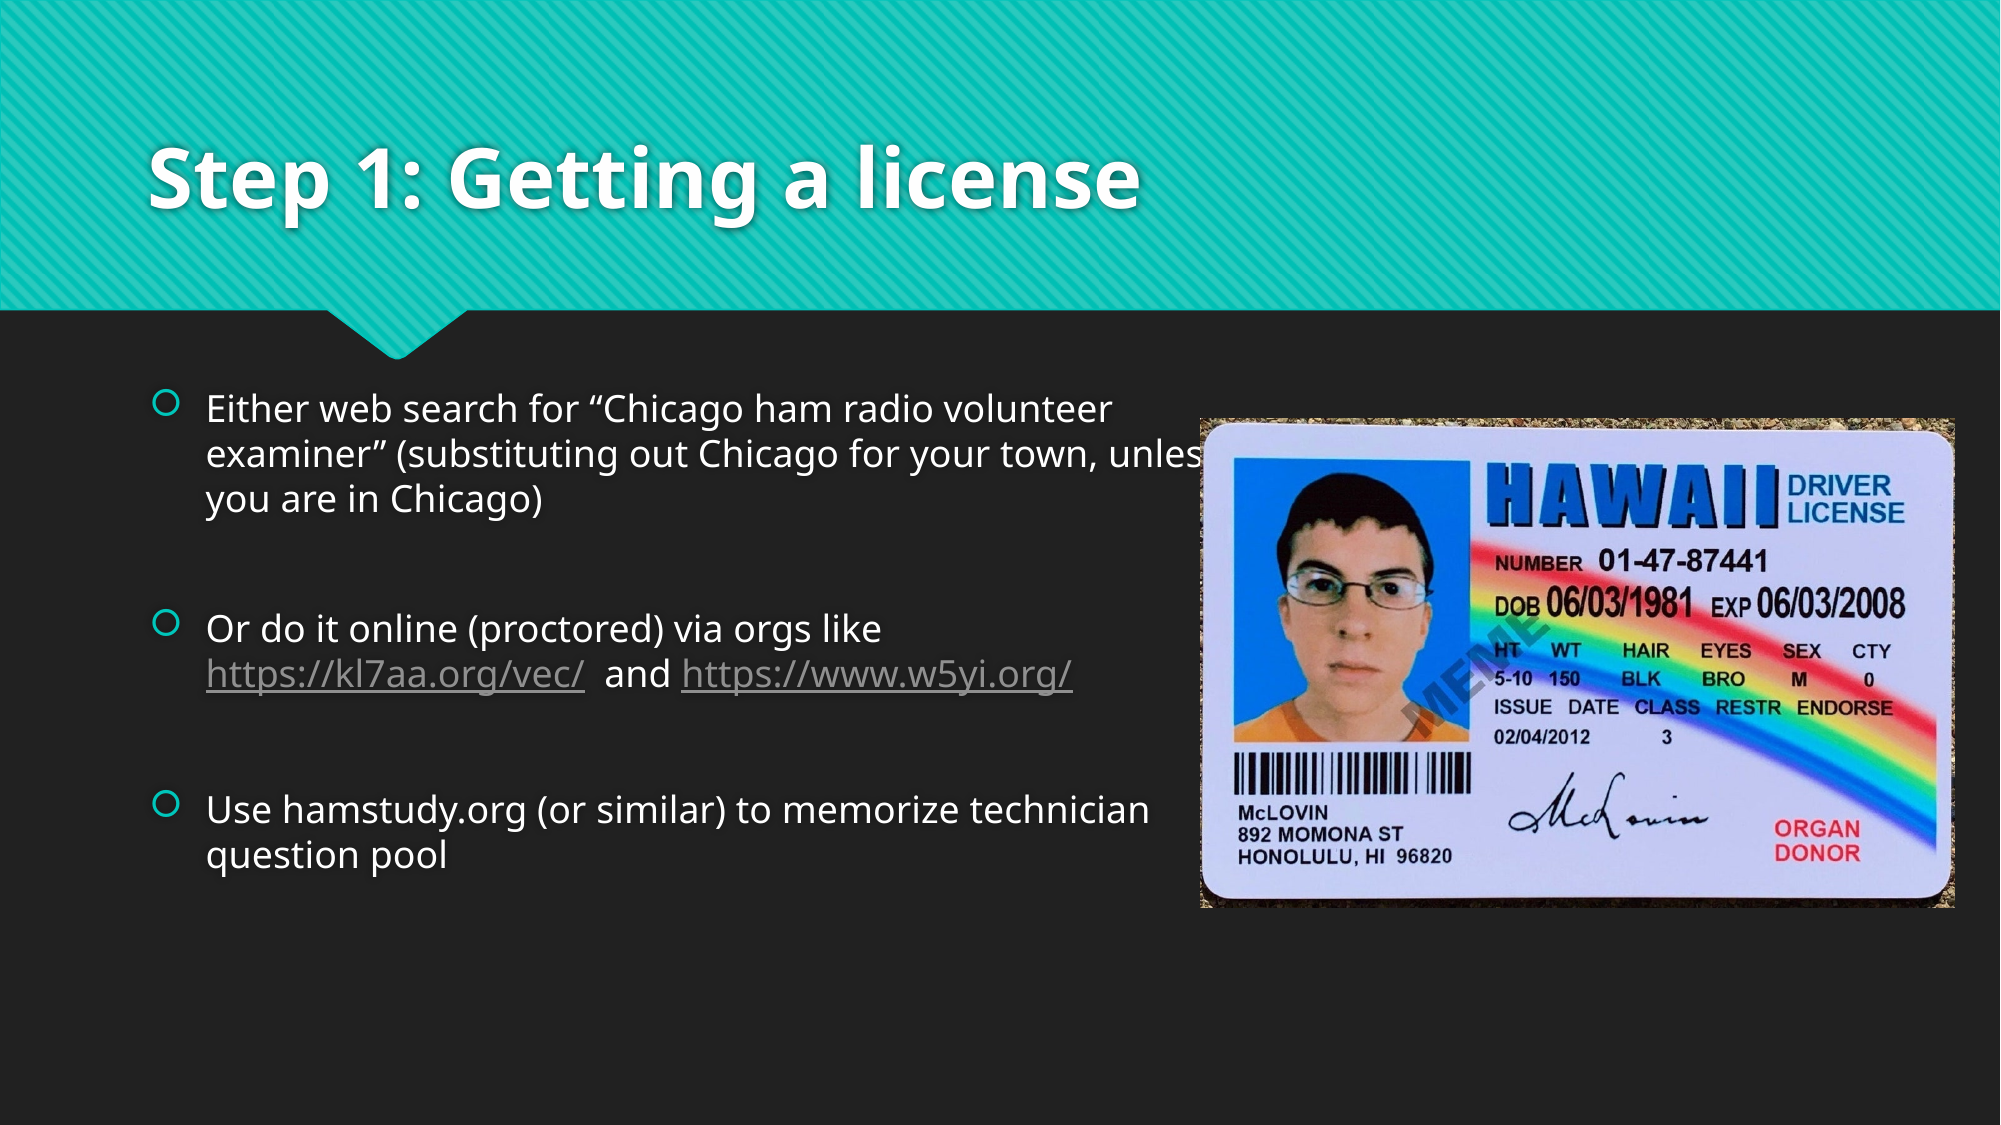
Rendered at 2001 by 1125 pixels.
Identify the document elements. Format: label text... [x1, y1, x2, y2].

title Step 1: Getting a license [132, 73, 1868, 233]
picture [1200, 417, 1955, 908]
list Either web search for “Chicago ham radio volunteer examiner” (substituting out Chicago for your town, unless you are in Chicago) Or do it online (proctored) via orgs like https://kl7aa.org/vec/ and https://www.w5yi.org/ Use hamstudy.org (or similar) to memorize technician question pool [134, 364, 1243, 962]
